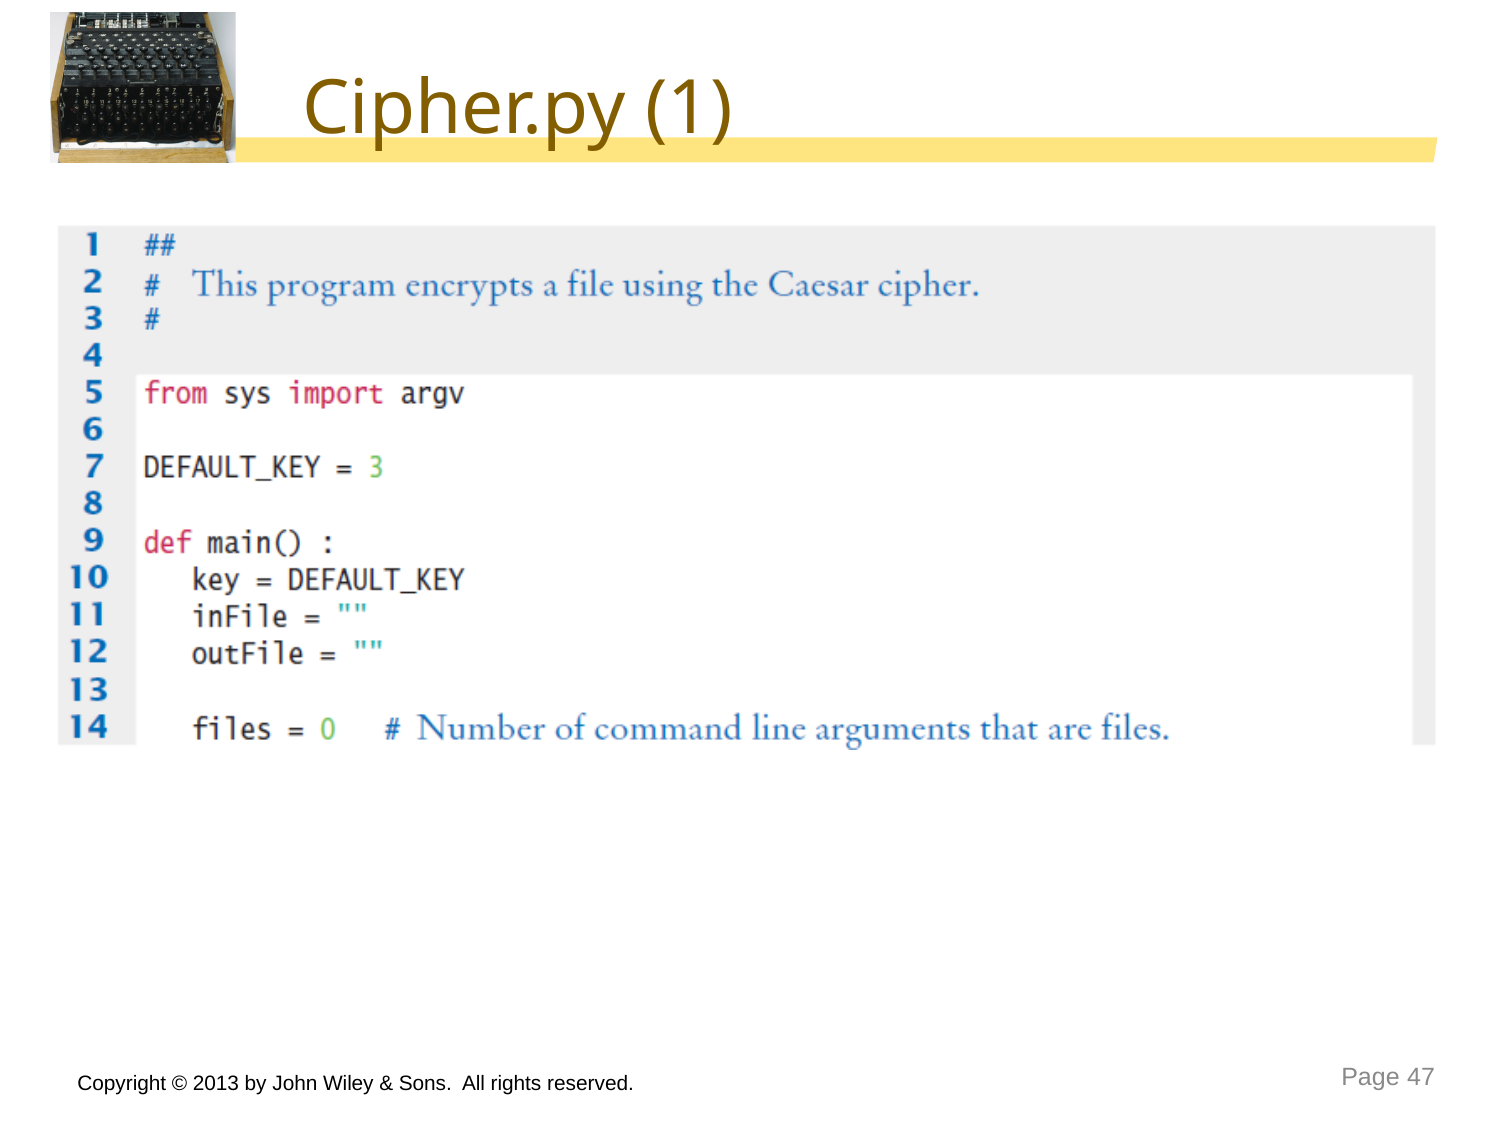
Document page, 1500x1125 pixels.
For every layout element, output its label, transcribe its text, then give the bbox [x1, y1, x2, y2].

title Cipher.py (1) [287, 44, 1451, 163]
picture [49, 224, 1440, 751]
footer Copyright © 2013 by John Wiley & Sons. All rights reserved. [62, 1037, 726, 1104]
slide_number Page 47 [1187, 1050, 1450, 1100]
